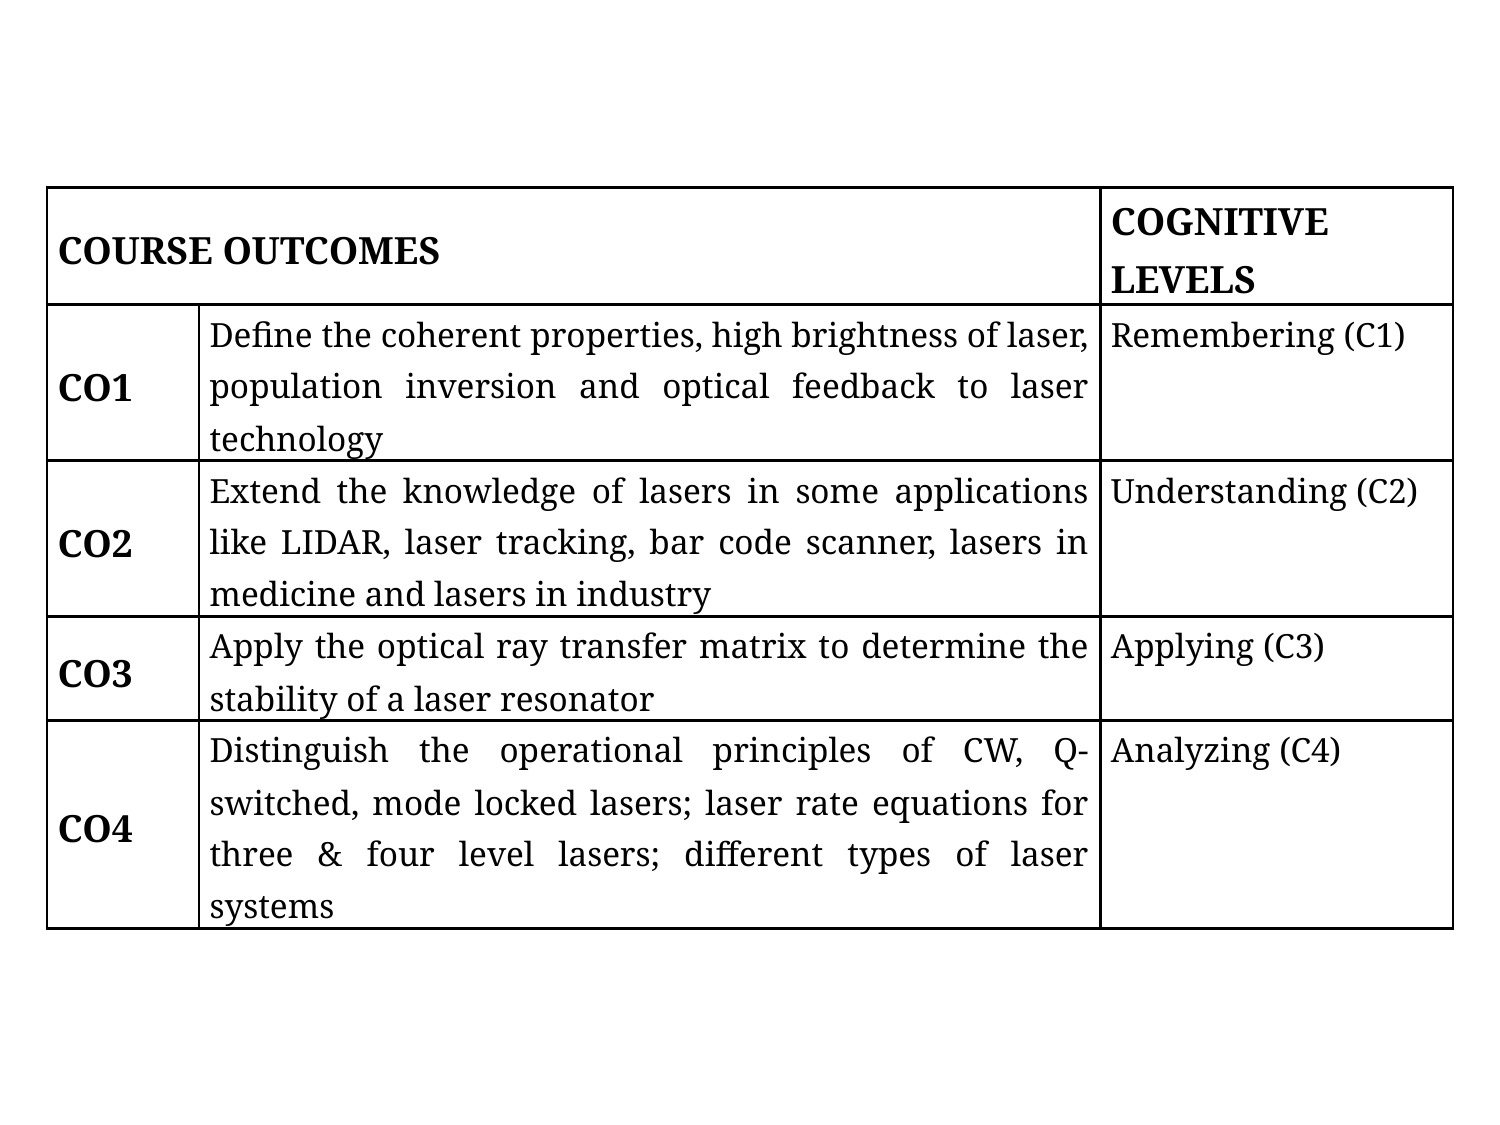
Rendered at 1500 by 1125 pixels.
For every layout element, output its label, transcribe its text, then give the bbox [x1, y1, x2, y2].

table_cell Analyzing (C4) [1102, 722, 1452, 927]
table_header COGNITIVE LEVELS [1102, 189, 1452, 303]
table_cell Applying (C3) [1102, 618, 1452, 719]
table_cell Understanding (C2) [1102, 462, 1452, 615]
table_cell Apply the optical ray transfer matrix to determine the stability of a laser resonator [200, 618, 1099, 719]
table_cell Extend the knowledge of lasers in some applications like LIDAR, laser tracking, bar code scanner, lasers in medicine and lasers in industry [200, 462, 1099, 615]
table_header COURSE OUTCOMES [48, 189, 1099, 303]
table_cell Distinguish the operational principles of CW, Q-switched, mode locked lasers; laser rate equations for three & four level lasers; different types of laser systems [200, 722, 1099, 927]
table_cell CO2 [48, 462, 198, 615]
table_cell CO1 [48, 306, 198, 459]
table_cell Define the coherent properties, high brightness of laser, population inversion and optical feedback to laser technology [200, 306, 1099, 459]
table_cell Remembering (C1) [1102, 306, 1452, 459]
table_cell CO3 [48, 618, 198, 719]
table_cell CO4 [48, 722, 198, 927]
